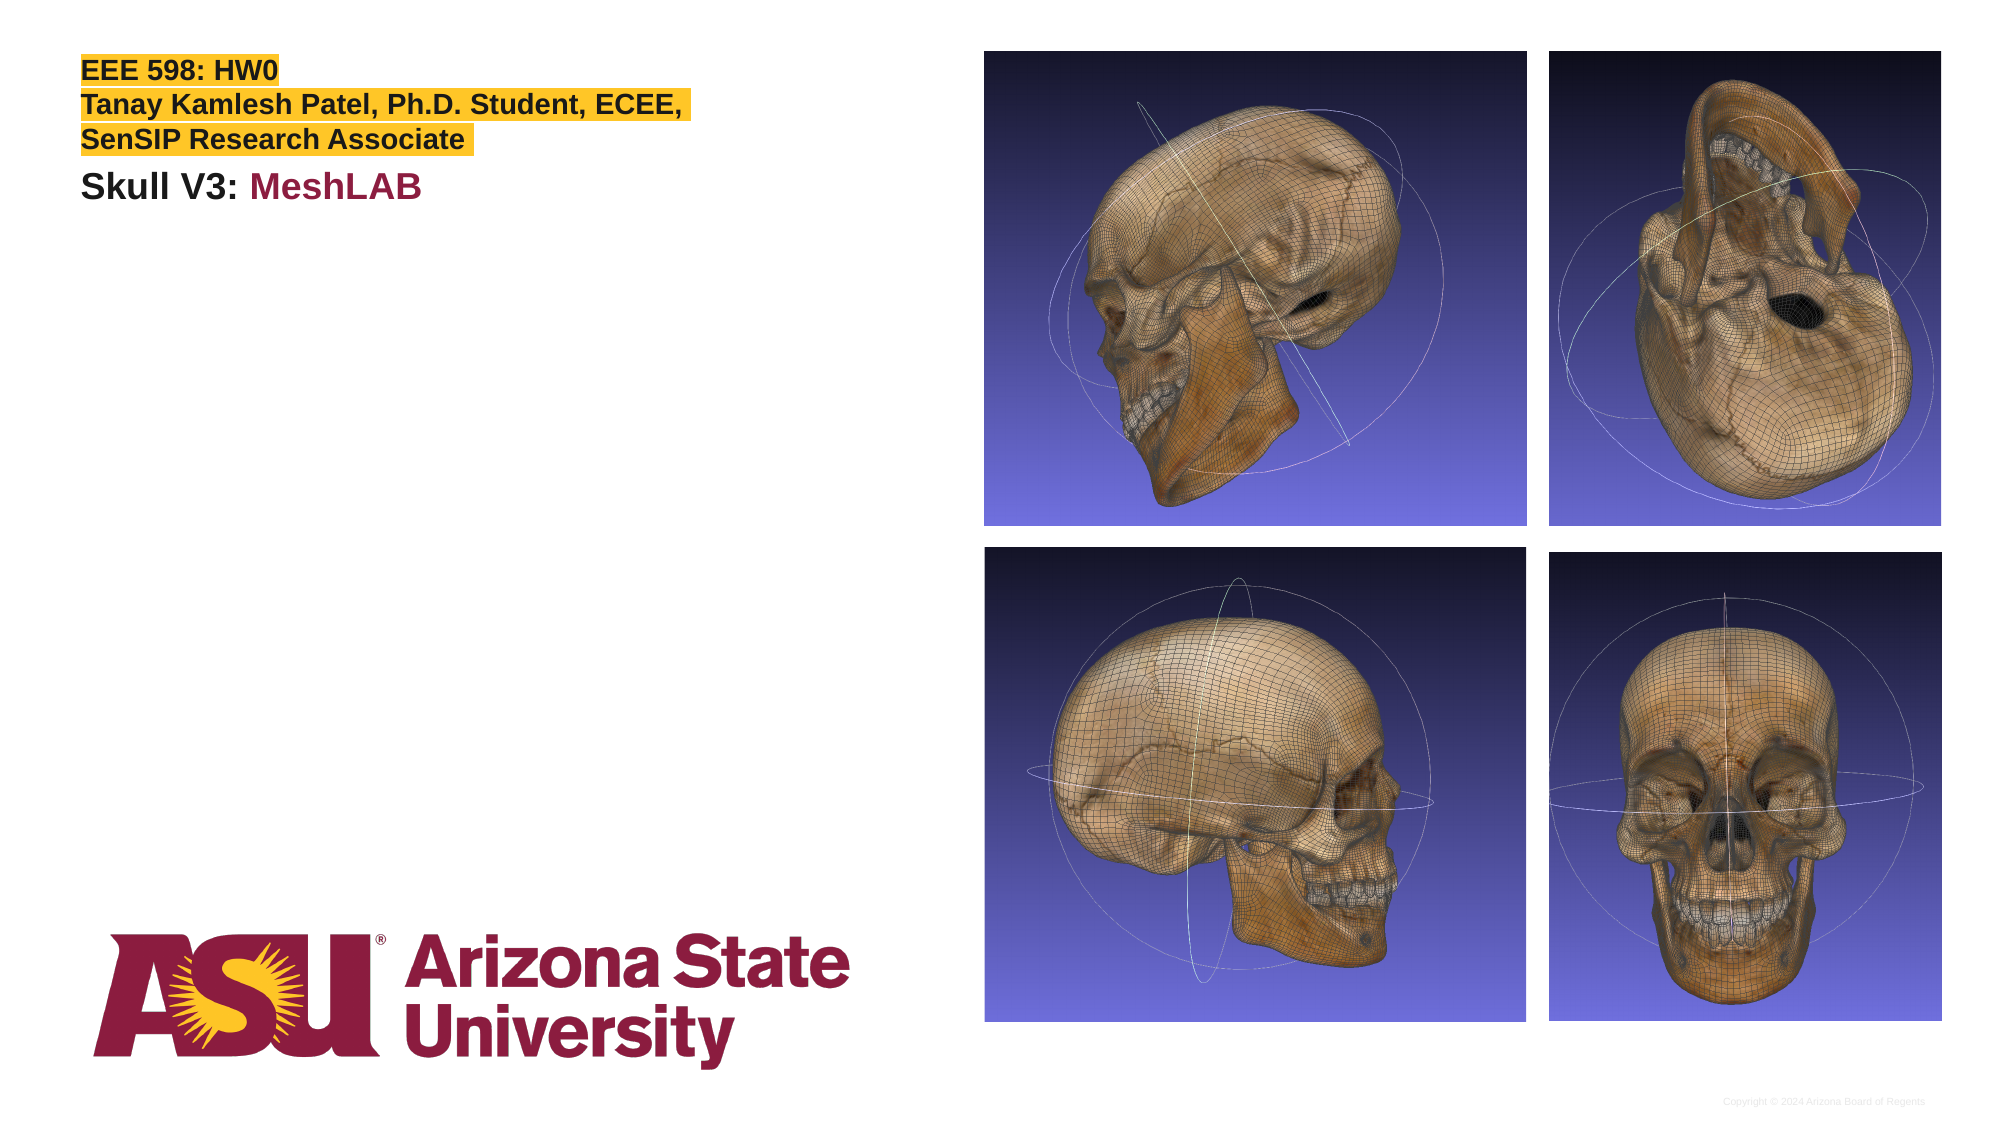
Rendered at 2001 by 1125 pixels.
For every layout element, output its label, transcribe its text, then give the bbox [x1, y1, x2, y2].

picture [984, 51, 1527, 526]
picture [984, 546, 1527, 1023]
picture [1548, 51, 1942, 526]
subtitle EEE 598: HW0 Tanay Kamlesh Patel, Ph.D. Student, ECEE, SenSIP Research Associate [80, 50, 871, 704]
picture [1548, 552, 1942, 1021]
picture [67, 905, 892, 1083]
